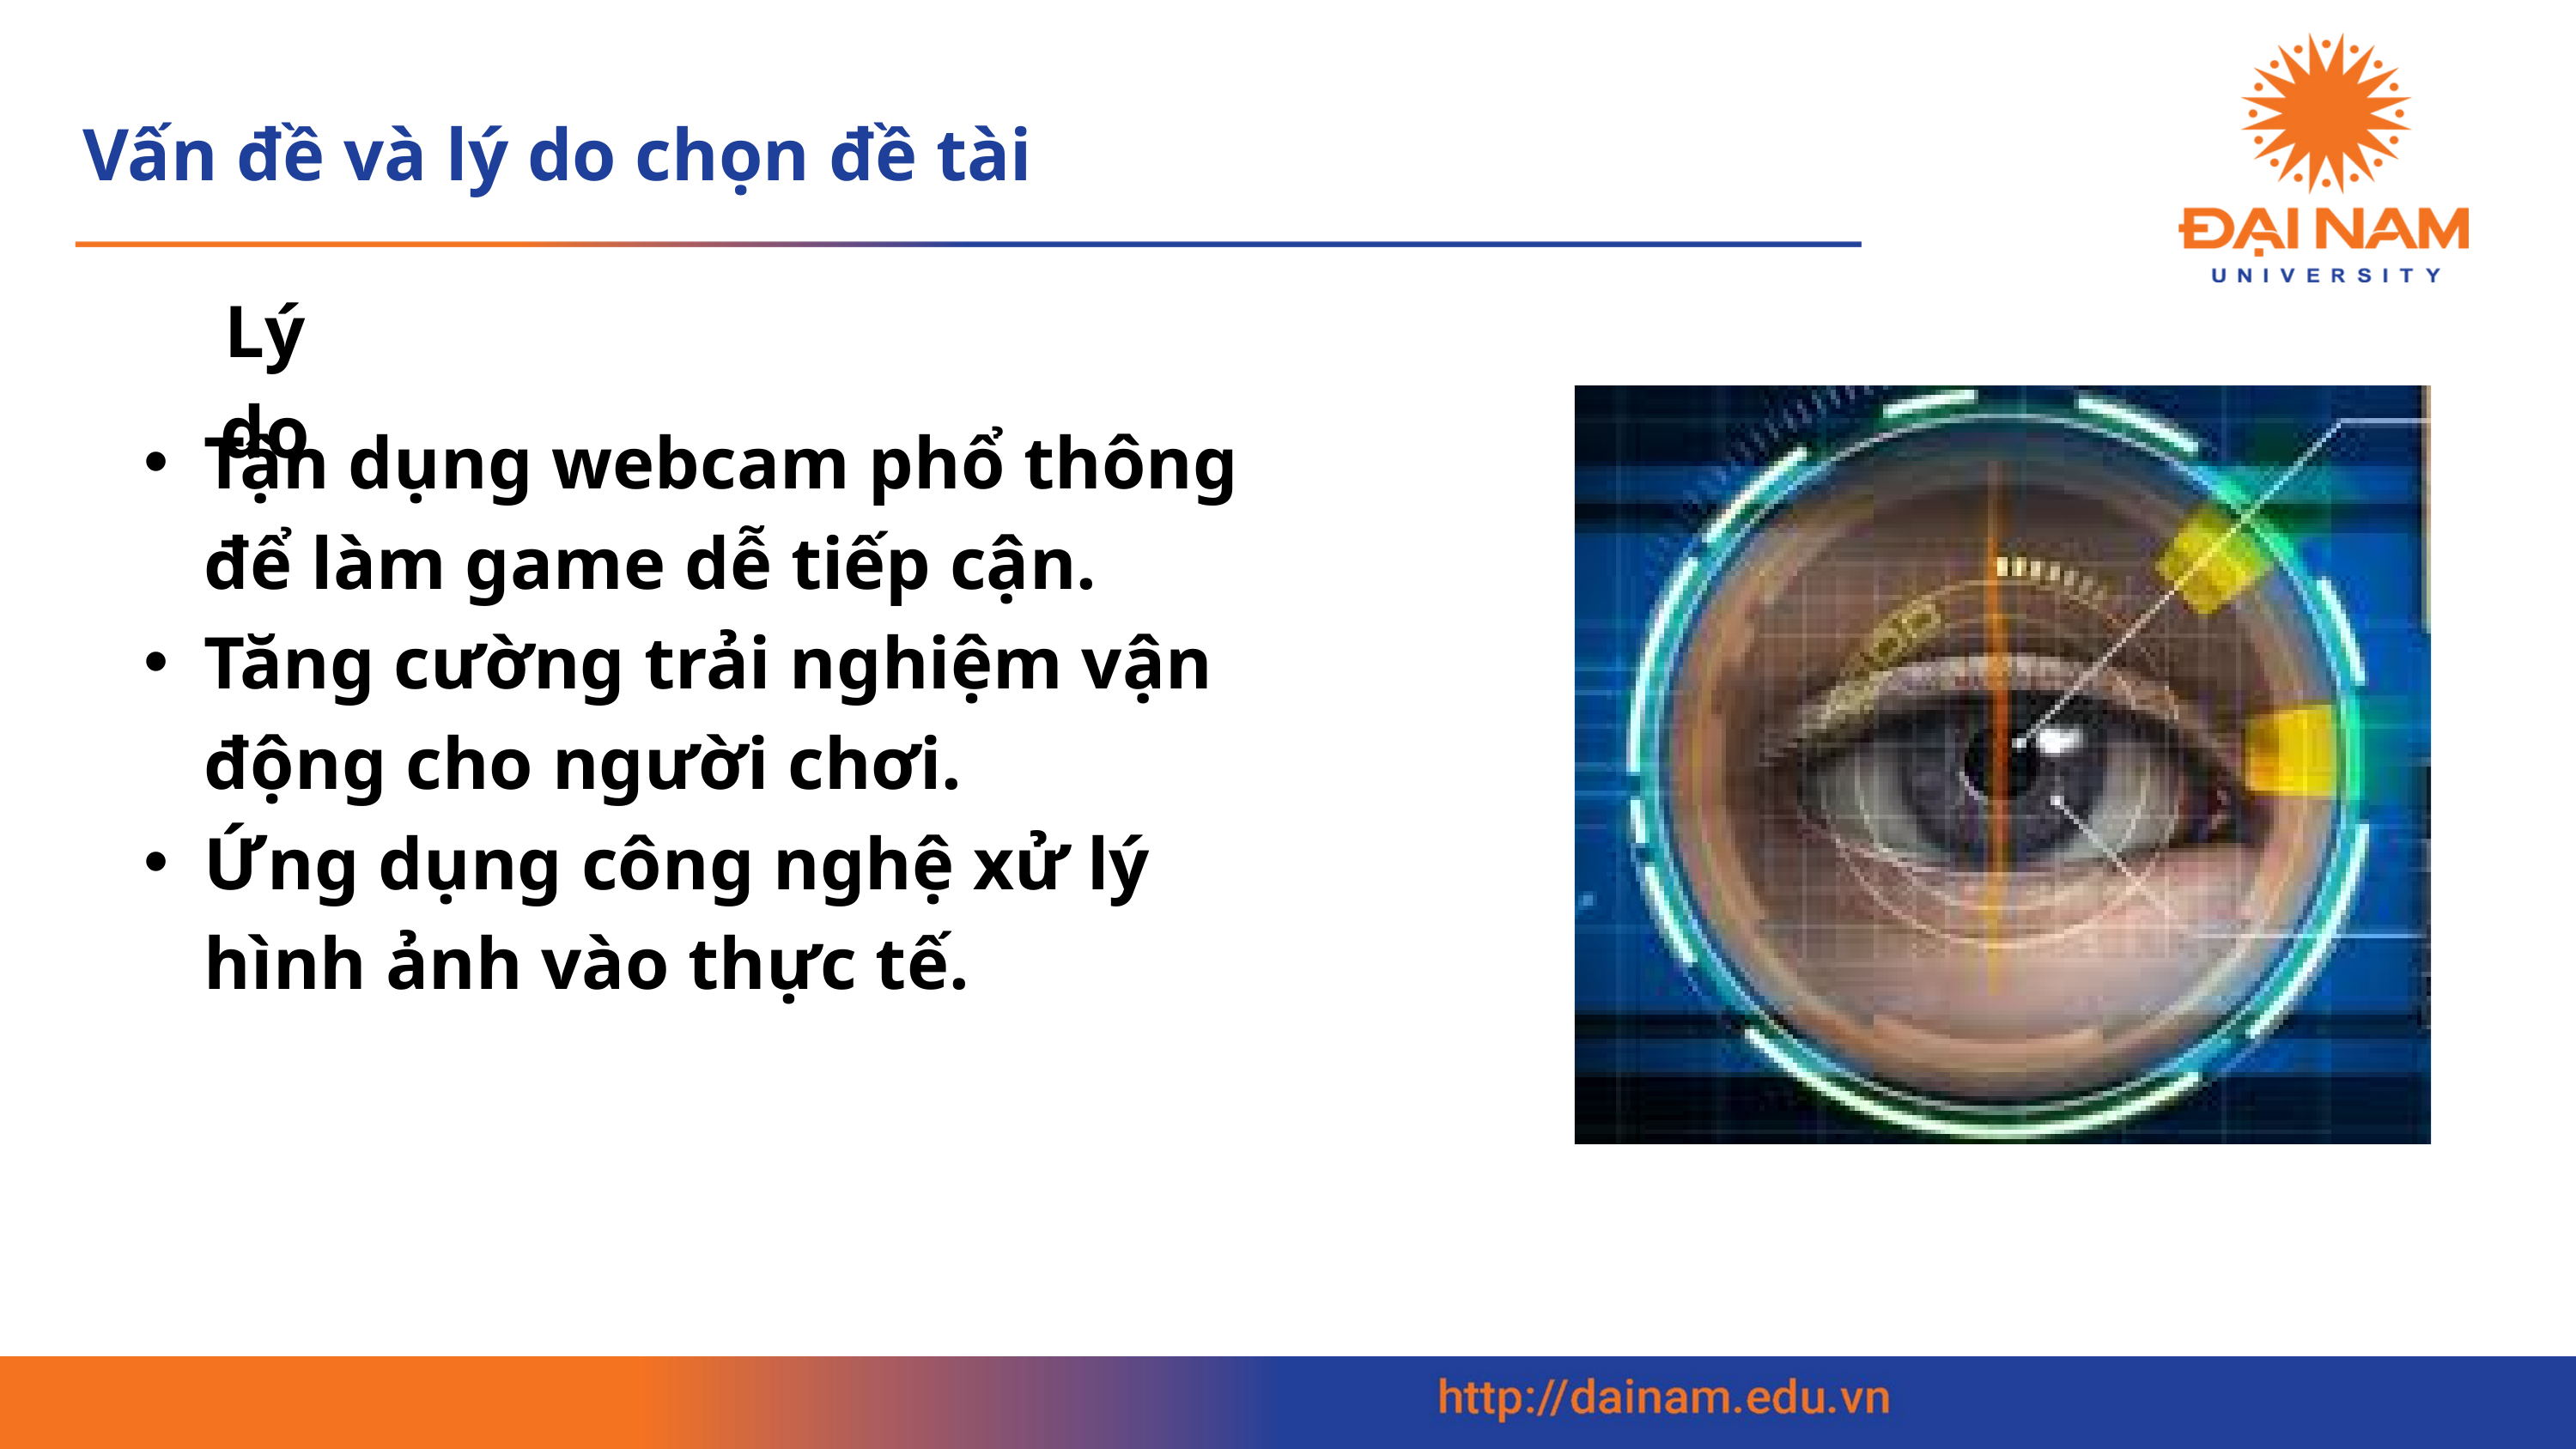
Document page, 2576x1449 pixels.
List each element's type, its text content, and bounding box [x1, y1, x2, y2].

text_box Vấn đề và lý do chọn đề tài [82, 94, 1121, 196]
text_box [2178, 33, 2469, 282]
text_box [0, 1356, 2576, 1449]
text_box Lý do [170, 271, 360, 472]
text_box [1574, 385, 2432, 1144]
text_box [75, 241, 1862, 247]
text_box Tận dụng webcam phổ thông để làm game dễ tiếp cận. Tăng cường trải nghiệm vận động cho người chơi. Ứng dụng công nghệ xử lý hình ảnh vào thực tế. [82, 403, 1288, 1104]
